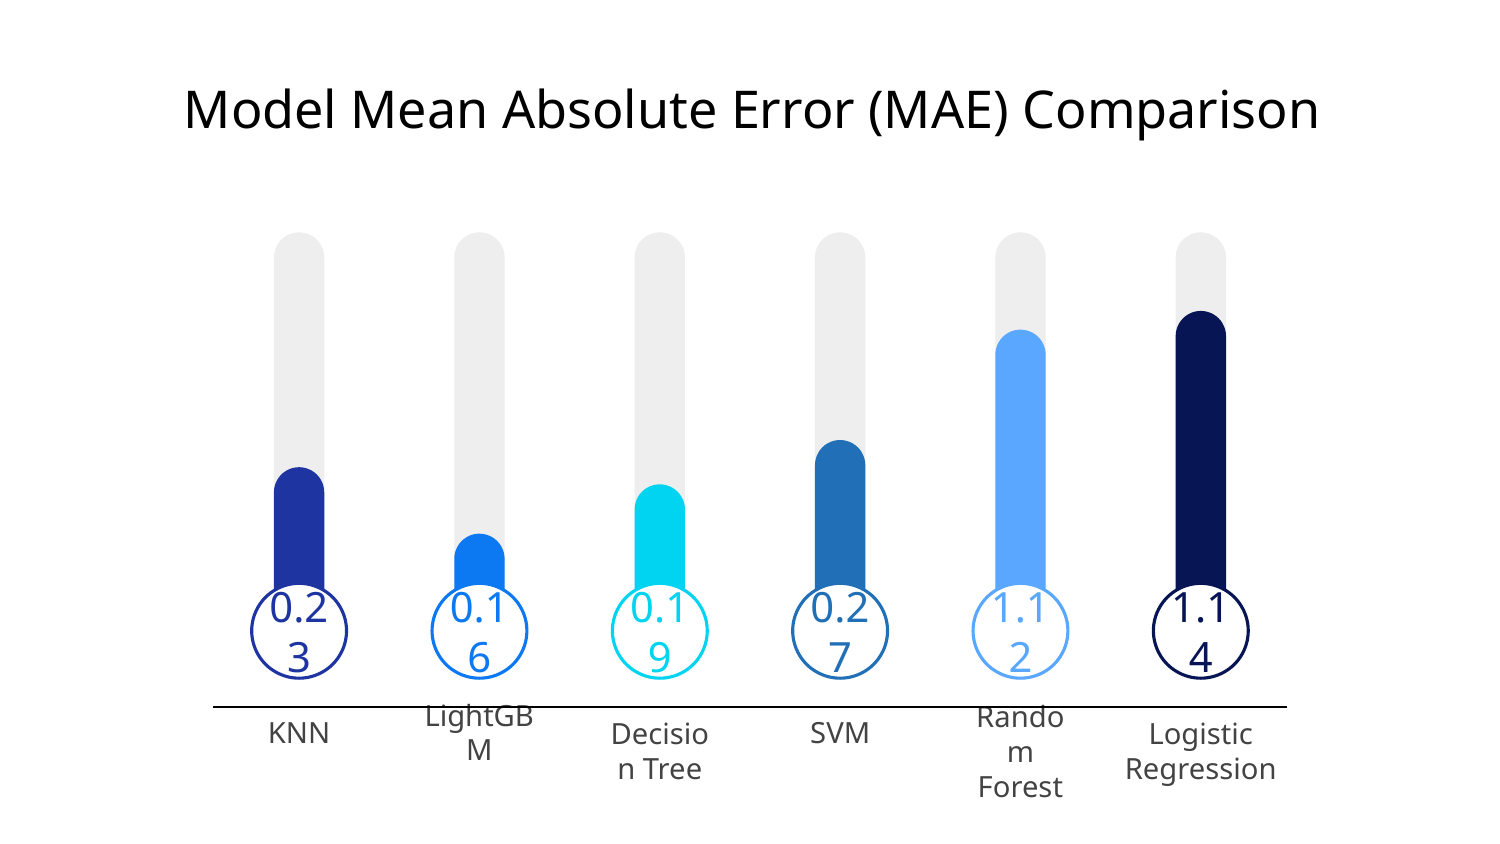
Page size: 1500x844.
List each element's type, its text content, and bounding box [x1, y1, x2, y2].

text_box Logistic Regression [1107, 725, 1295, 776]
text_box KNN [247, 715, 351, 758]
text_box Decision Tree [586, 725, 733, 776]
text_box 0.23 [251, 594, 347, 679]
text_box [453, 232, 505, 647]
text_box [273, 232, 325, 647]
text_box 0.16 [432, 593, 527, 679]
text_box 1.12 [973, 594, 1068, 679]
text_box Random Forest [947, 725, 1094, 776]
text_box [1175, 232, 1227, 647]
text_box LightGBM [399, 715, 560, 757]
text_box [995, 232, 1046, 647]
text_box 0.19 [612, 594, 708, 679]
text_box 0.27 [792, 594, 888, 679]
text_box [814, 232, 866, 647]
text_box SVM [788, 715, 892, 758]
title Model Mean Absolute Error (MAE) Comparison [79, 68, 1426, 148]
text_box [634, 232, 686, 647]
text_box 1.14 [1153, 594, 1249, 679]
